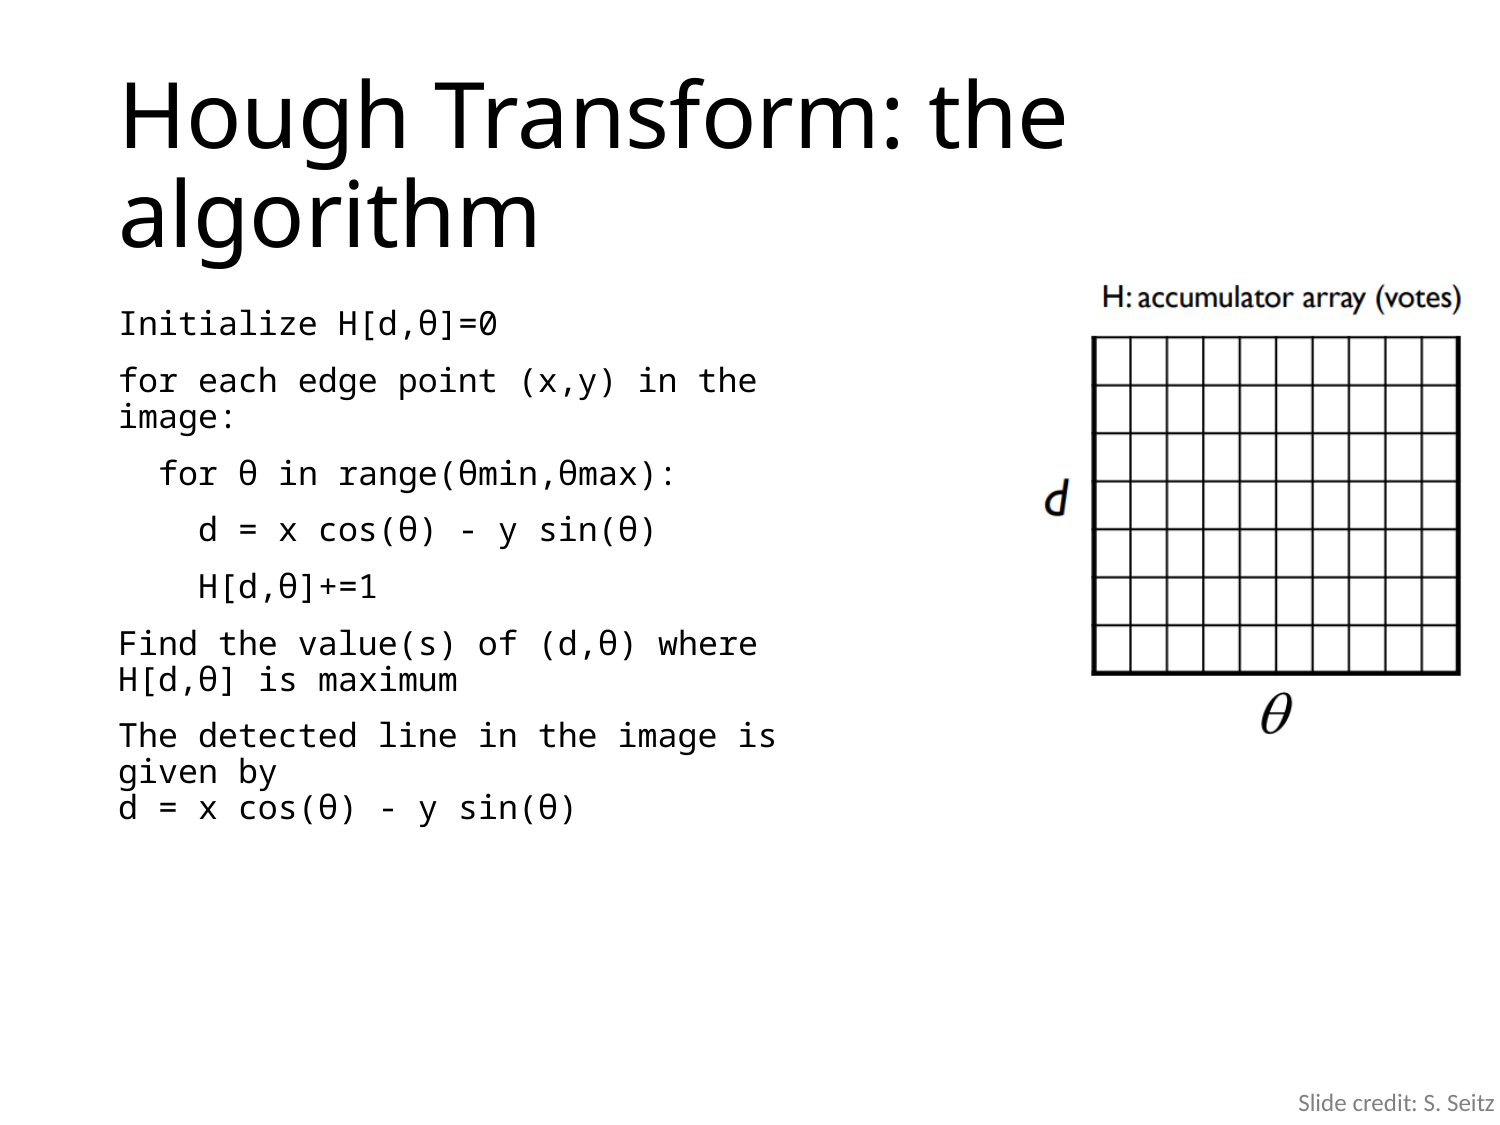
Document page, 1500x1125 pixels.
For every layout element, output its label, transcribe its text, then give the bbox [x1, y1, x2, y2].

title Hough Transform: the algorithm [103, 59, 1397, 278]
list Initialize H[d,θ]=0 for each edge point (x,y) in the image: for θ in range(θmin,θmax): d = x cos(θ) - y sin(θ) H[d,θ]+=1 Find the value(s) of (d,θ) where H[d,θ] is maximum The detected line in the image is given by d = x cos(θ) - y sin(θ) [103, 299, 911, 825]
text_box Slide credit: S. Seitz [10, 1079, 1500, 1125]
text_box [1037, 277, 1470, 742]
